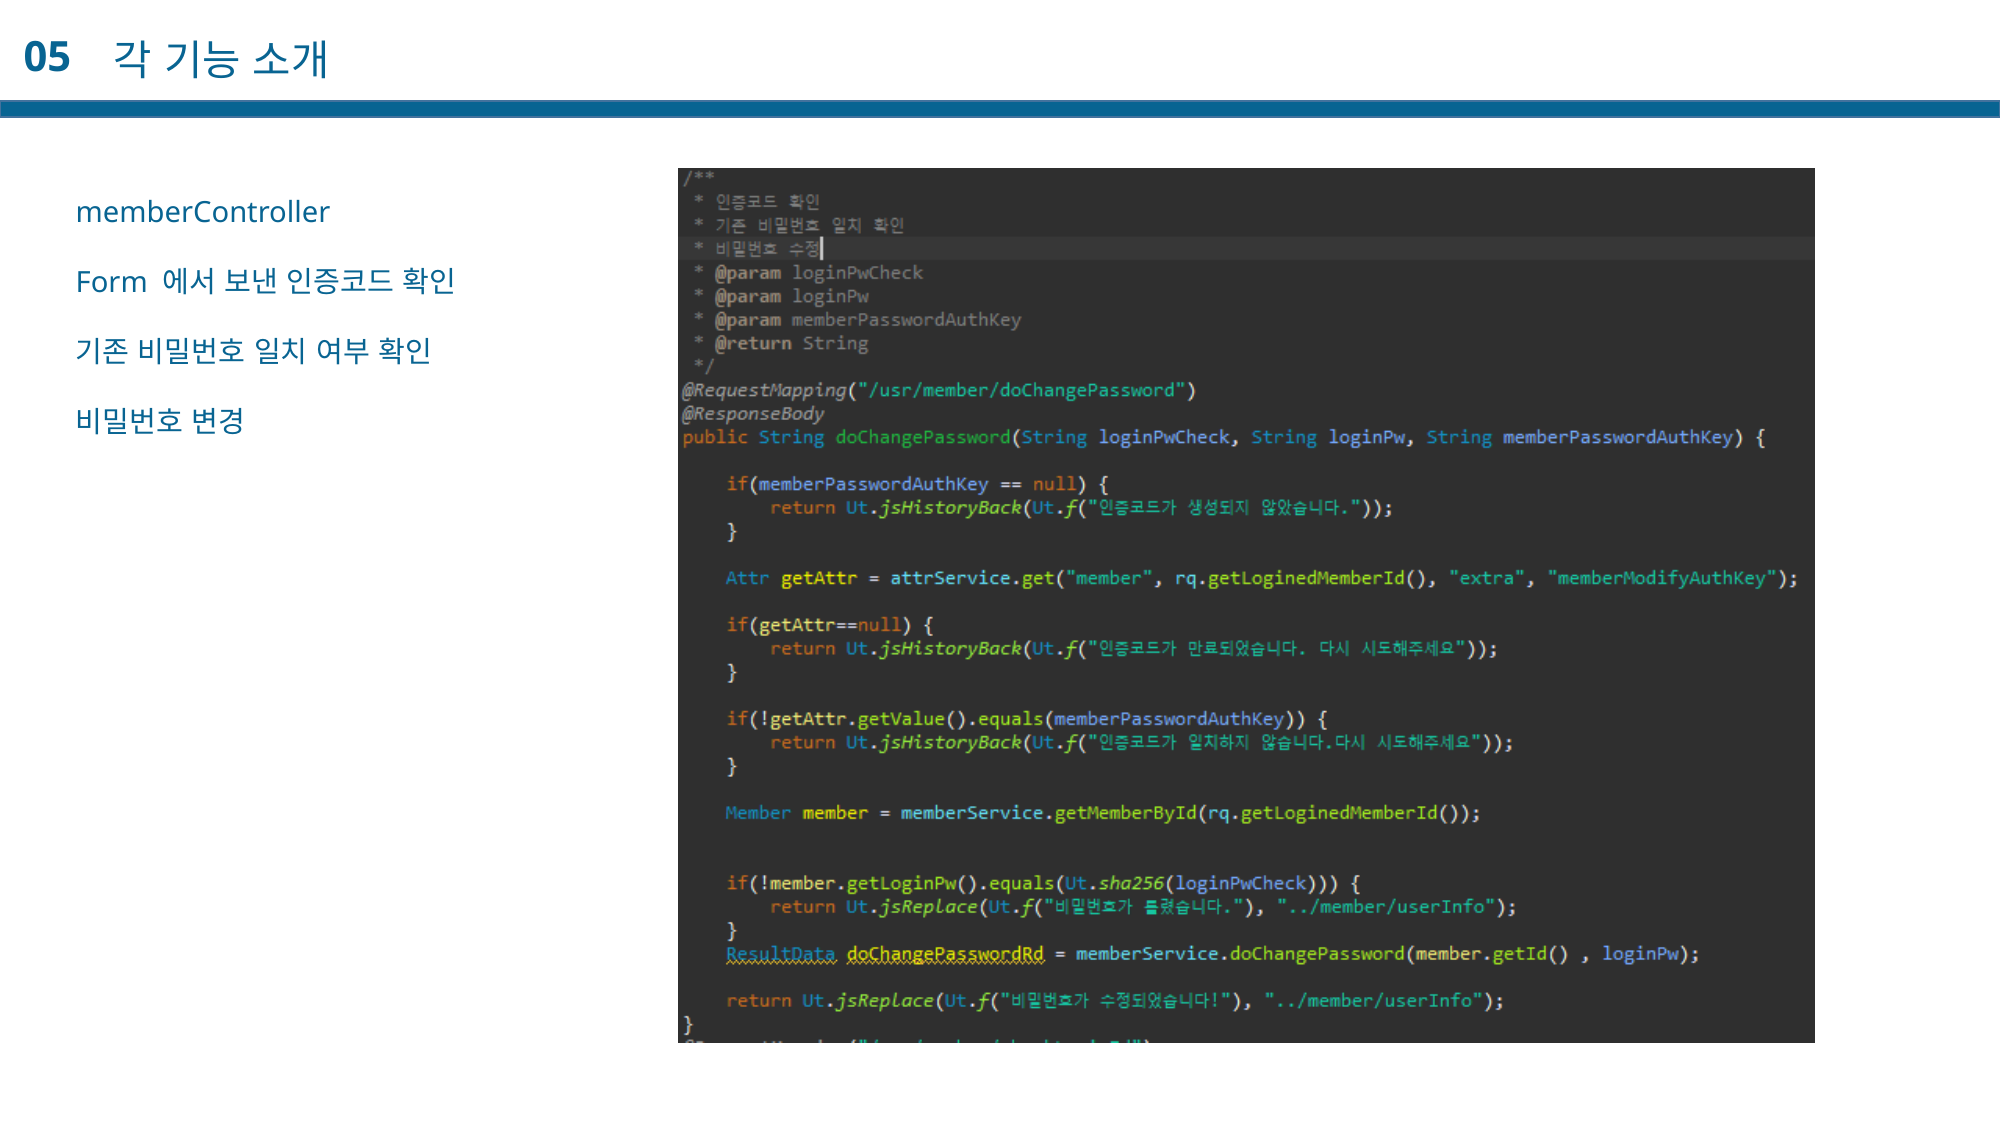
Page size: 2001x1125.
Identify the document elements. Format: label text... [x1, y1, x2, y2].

text_box memberController Form 에서 보낸 인증코드 확인 기존 비밀번호 일치 여부 확인 비밀번호 변경 [60, 186, 608, 446]
picture [678, 168, 1815, 1043]
text_box [0, 100, 2000, 118]
text_box 각 기능 소개 [99, 26, 346, 92]
text_box 05 [8, 22, 87, 88]
